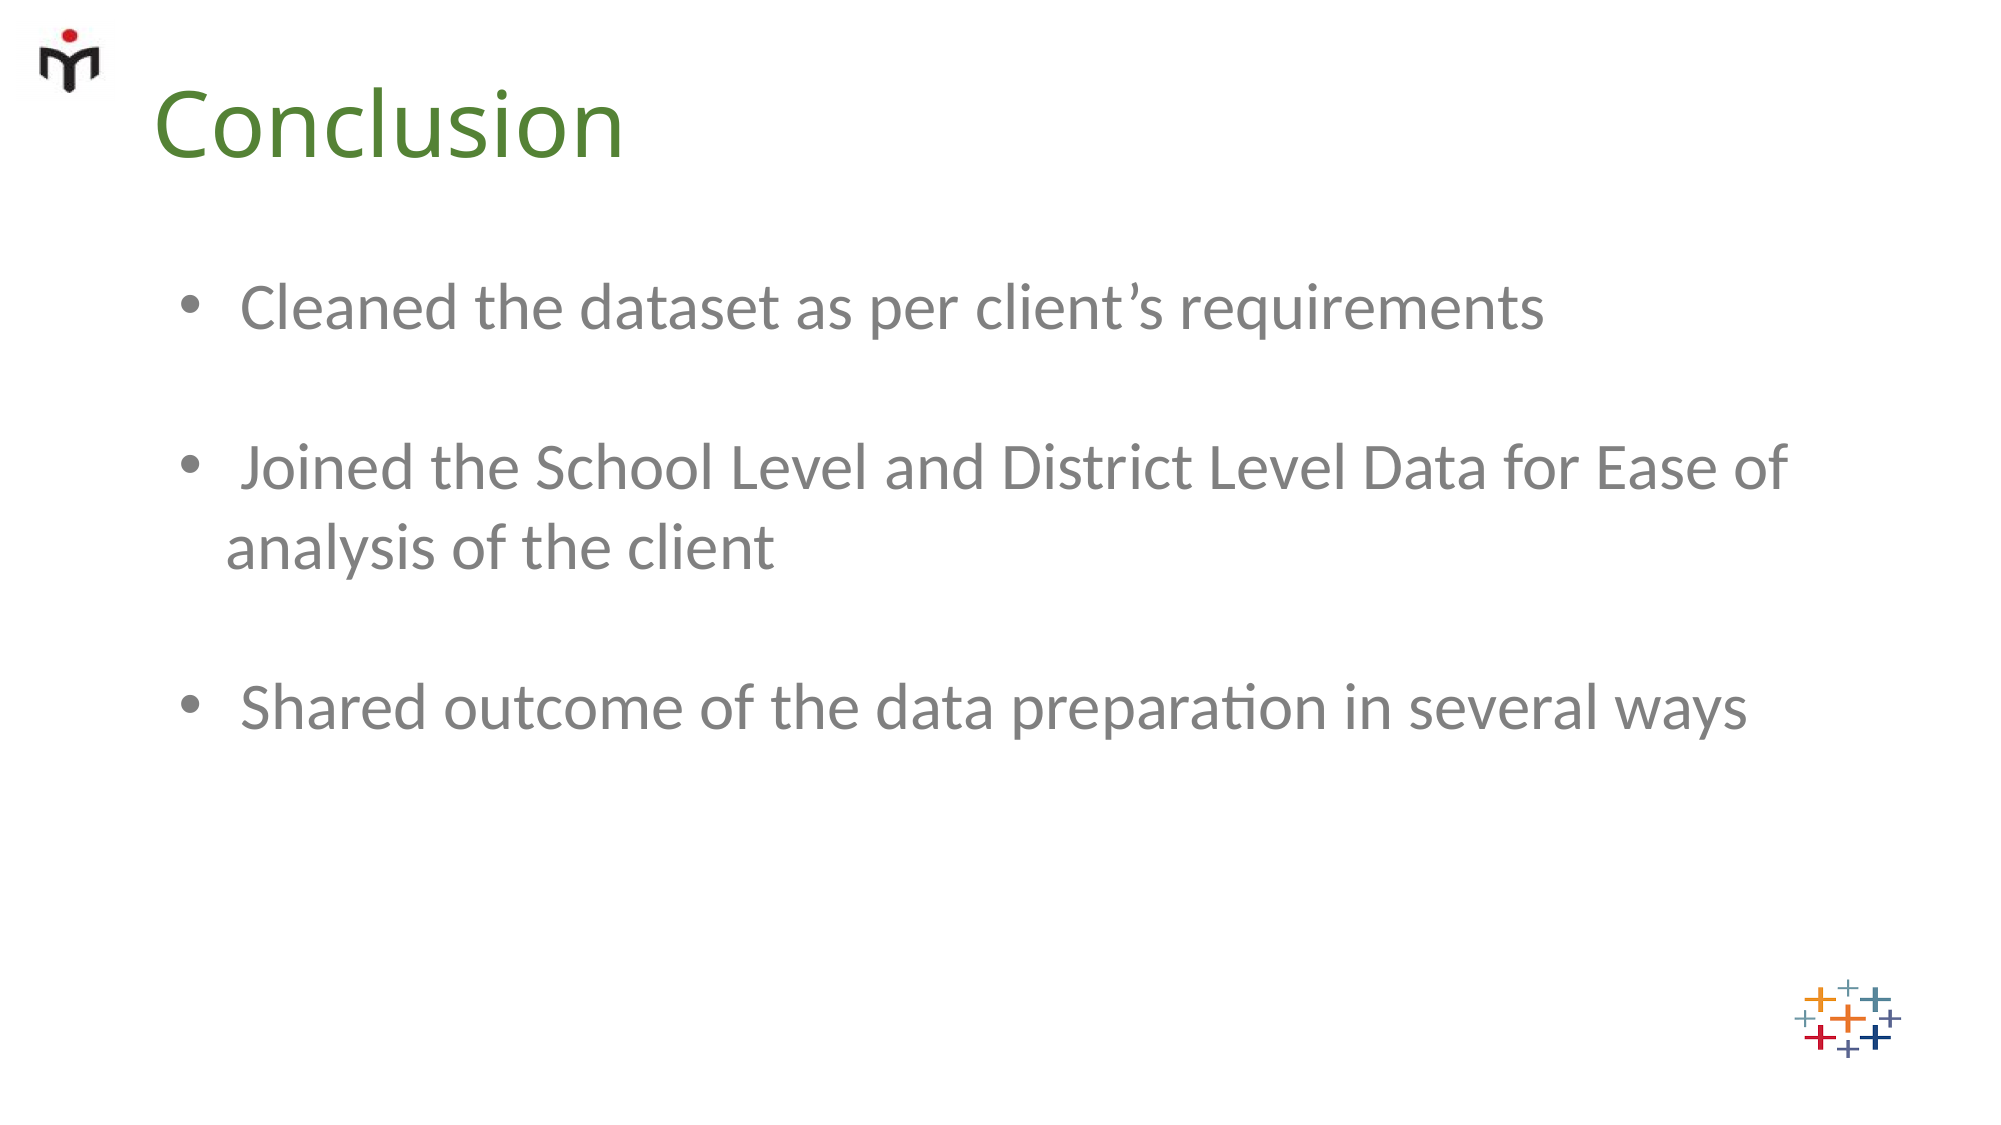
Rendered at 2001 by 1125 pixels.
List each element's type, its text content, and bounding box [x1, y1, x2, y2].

title Conclusion [137, 19, 1863, 237]
text_box Cleaned the dataset as per client’s requirements Joined the School Level and District Level Data for Ease of analysis of the client Shared outcome of the data preparation in several ways [163, 255, 1977, 751]
picture [16, 19, 115, 101]
picture [1718, 952, 1977, 1085]
